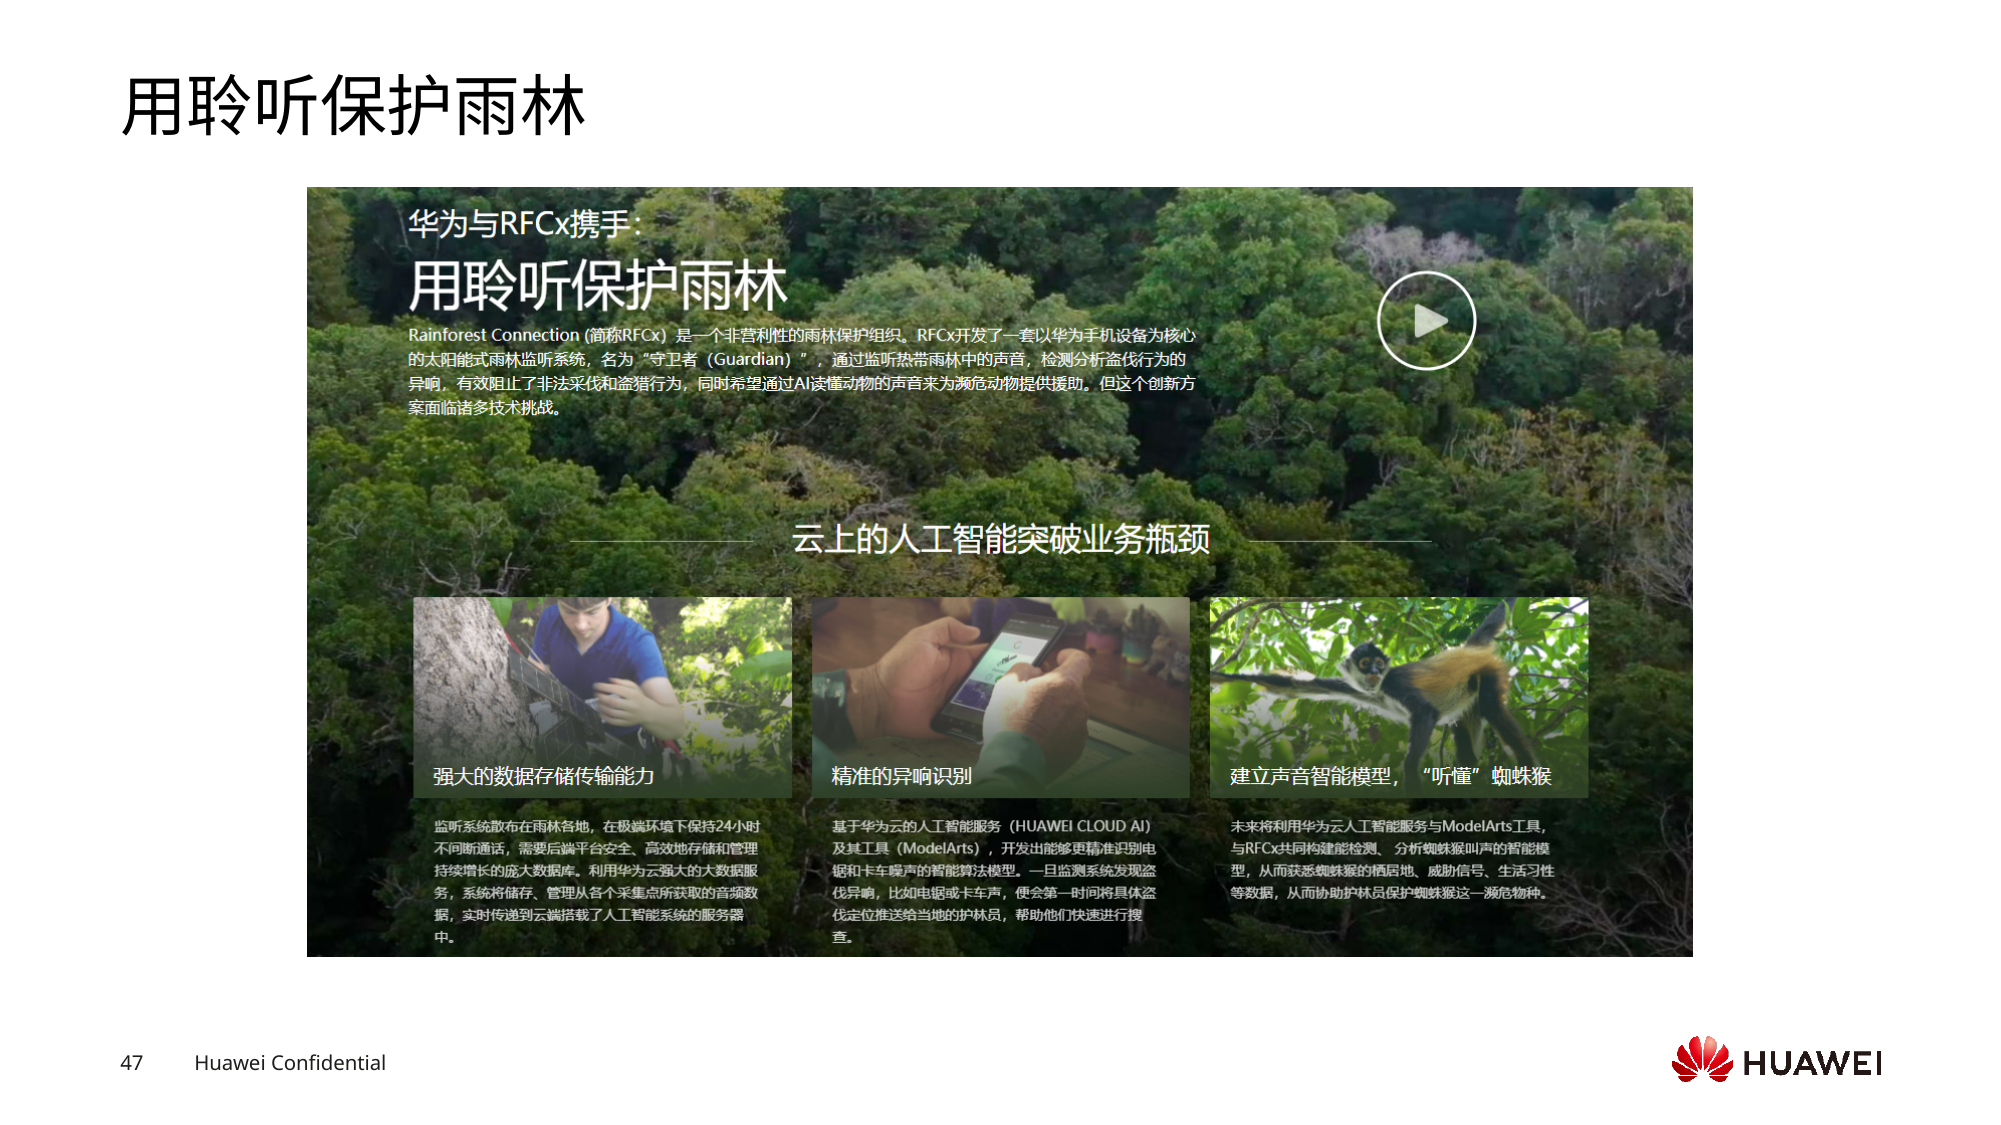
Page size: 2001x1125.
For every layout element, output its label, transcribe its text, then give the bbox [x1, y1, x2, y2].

title 用聆听保护雨林 [120, 73, 1880, 155]
picture [306, 187, 1693, 957]
picture [1672, 1036, 1881, 1082]
